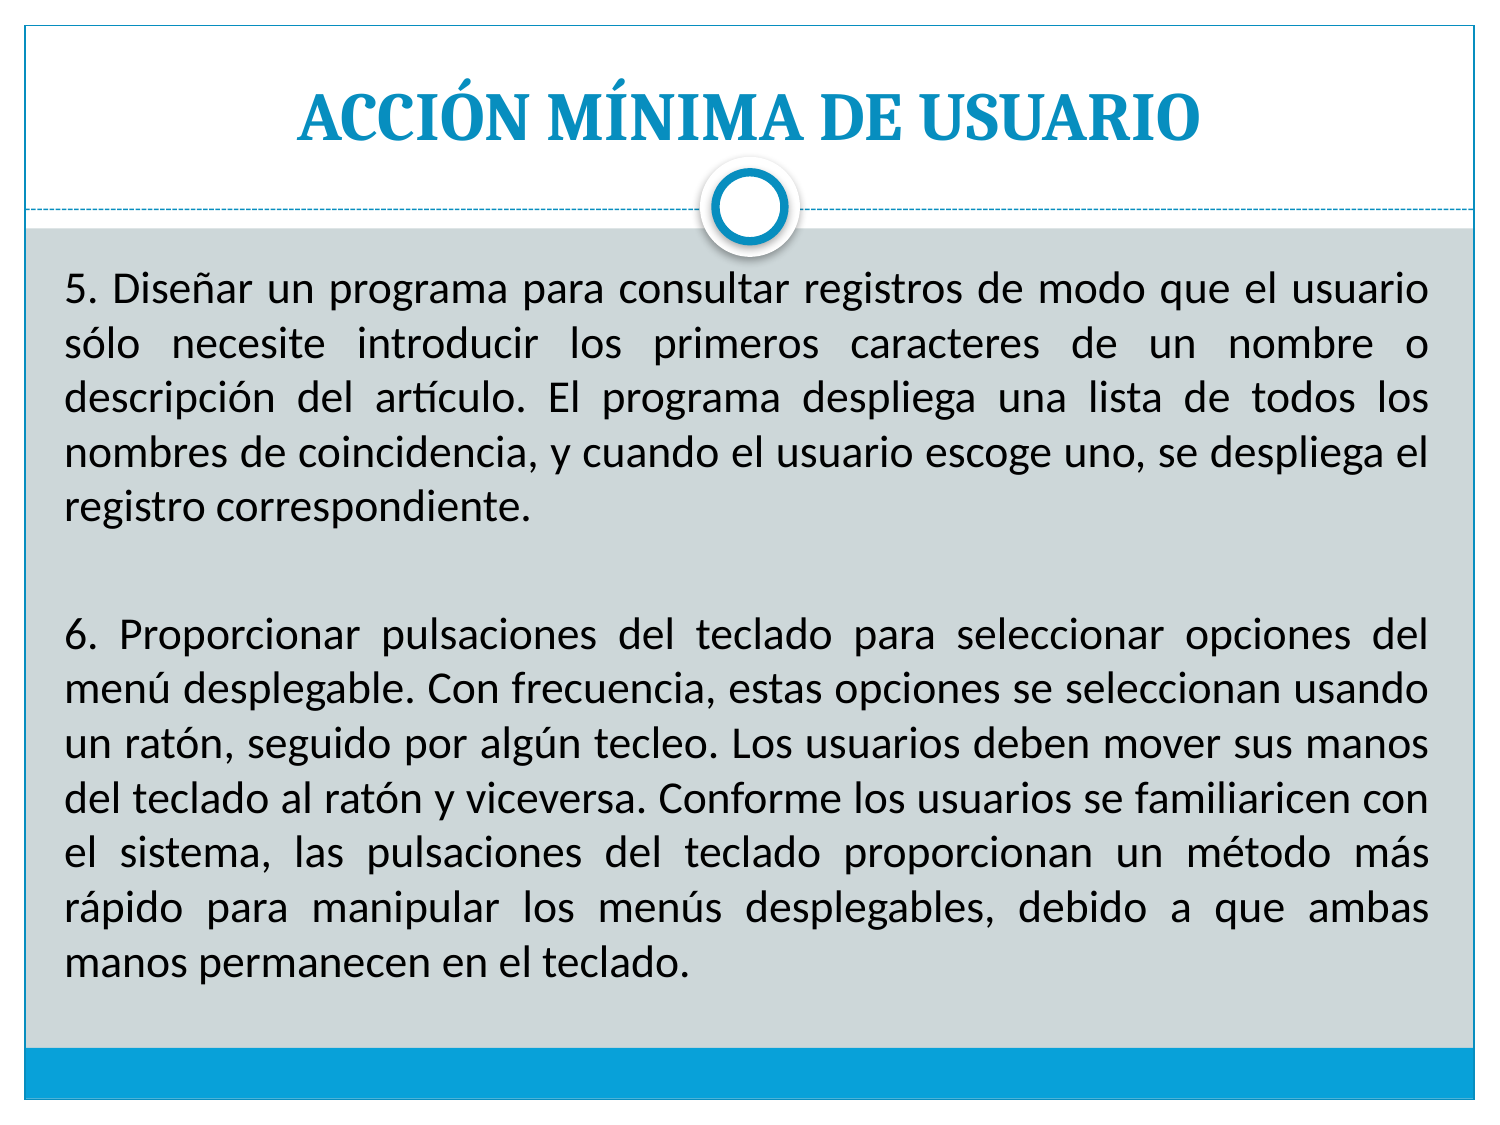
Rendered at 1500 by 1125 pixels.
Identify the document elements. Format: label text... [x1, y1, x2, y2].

list 5. Diseñar un programa para consultar registros de modo que el usuario sólo necesite introducir los primeros caracteres de un nombre o descripción del artículo. El programa despliega una lista de todos los nombres de coincidencia, y cuando el usuario escoge uno, se despliega el registro correspondiente. 6. Proporcionar pulsaciones del teclado para seleccionar opciones del menú desplegable. Con frecuencia, estas opciones se seleccionan usando un ratón, seguido por algún tecleo. Los usuarios deben mover sus manos del teclado al ratón y viceversa. Conforme los usuarios se familiaricen con el sistema, las pulsaciones del teclado proporcionan un método más rápido para manipular los menús desplegables, debido a que ambas manos permanecen en el teclado. [49, 250, 1445, 1001]
title ACCIÓN MÍNIMA DE USUARIO [49, 37, 1450, 162]
